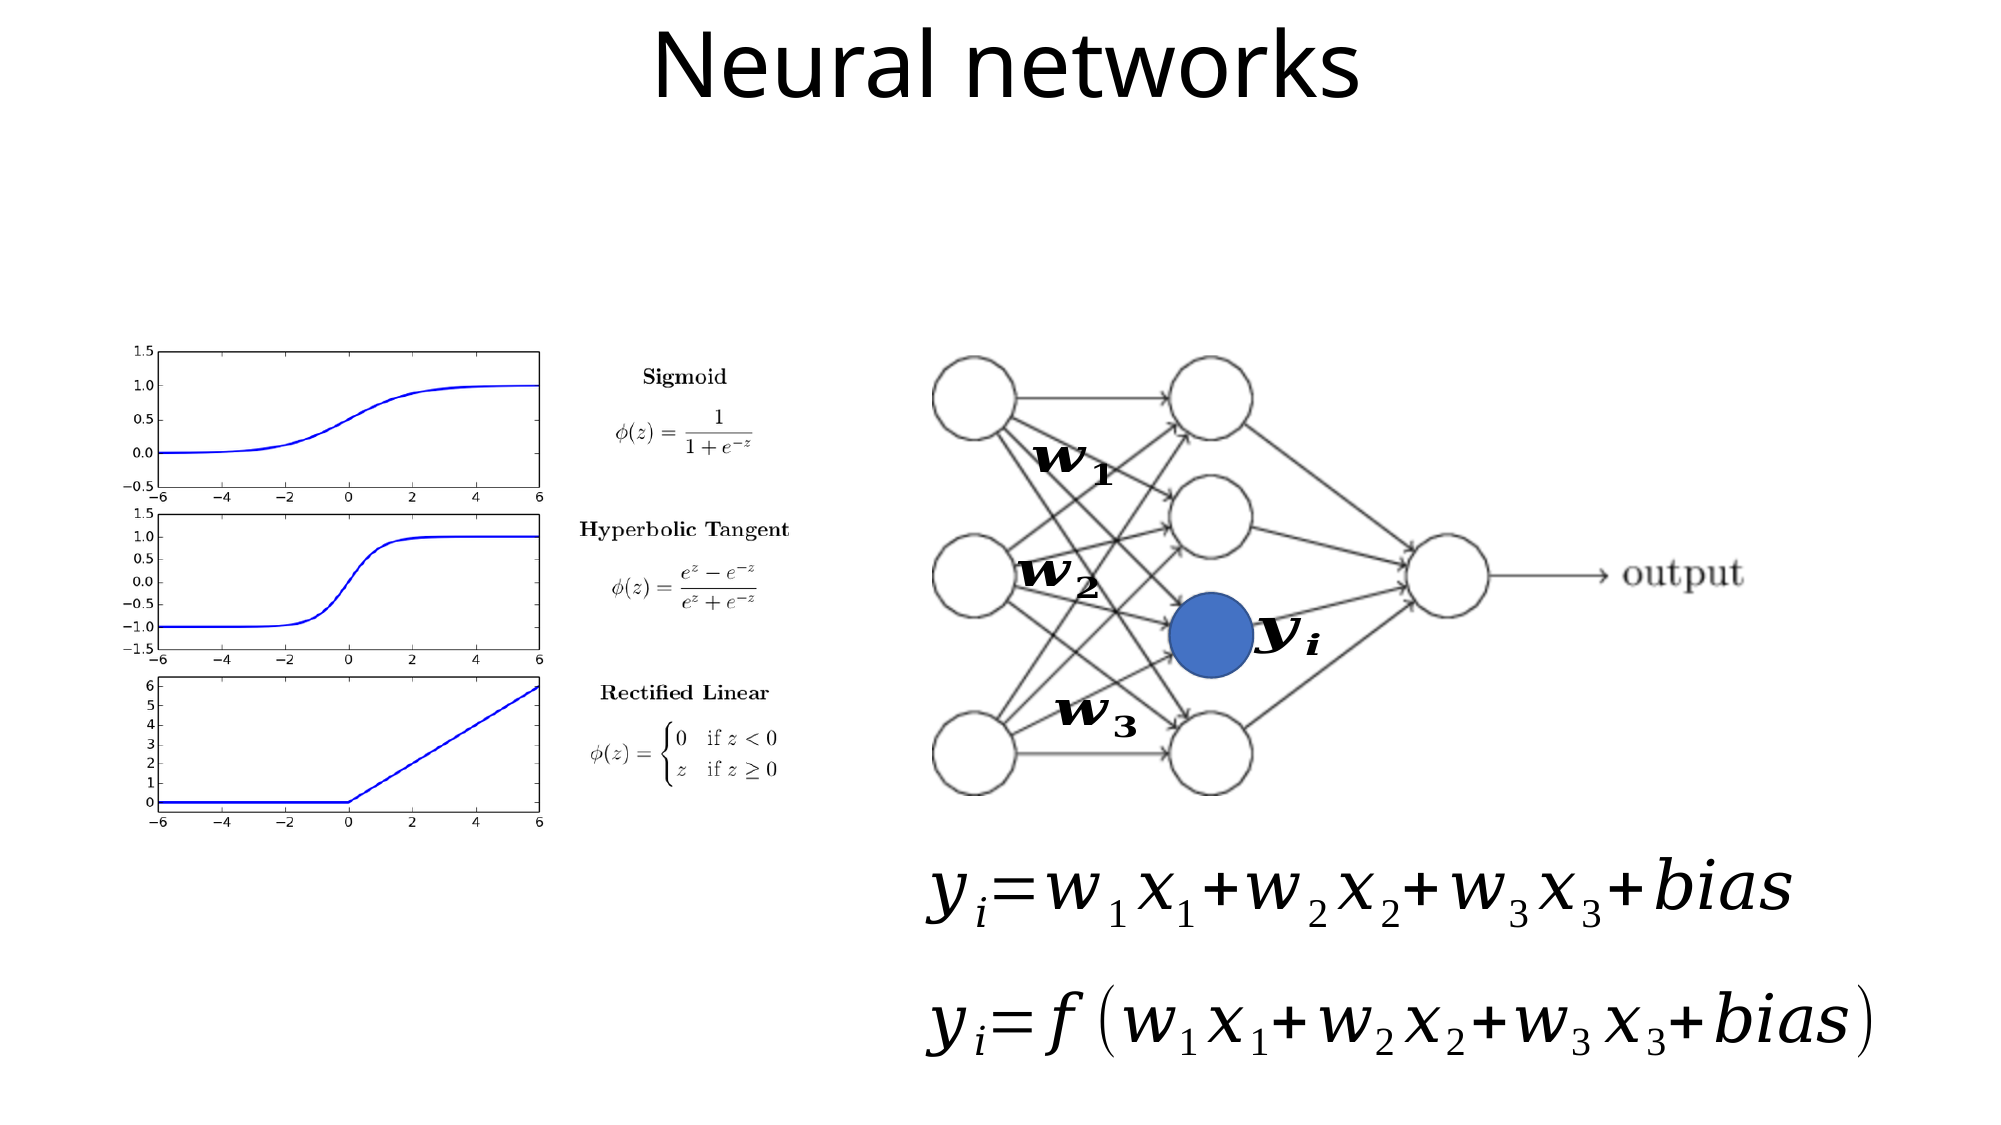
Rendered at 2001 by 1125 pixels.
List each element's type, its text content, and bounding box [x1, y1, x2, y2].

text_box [96, 320, 891, 1096]
text_box Neural networks [144, 0, 1869, 176]
picture [857, 322, 1800, 821]
